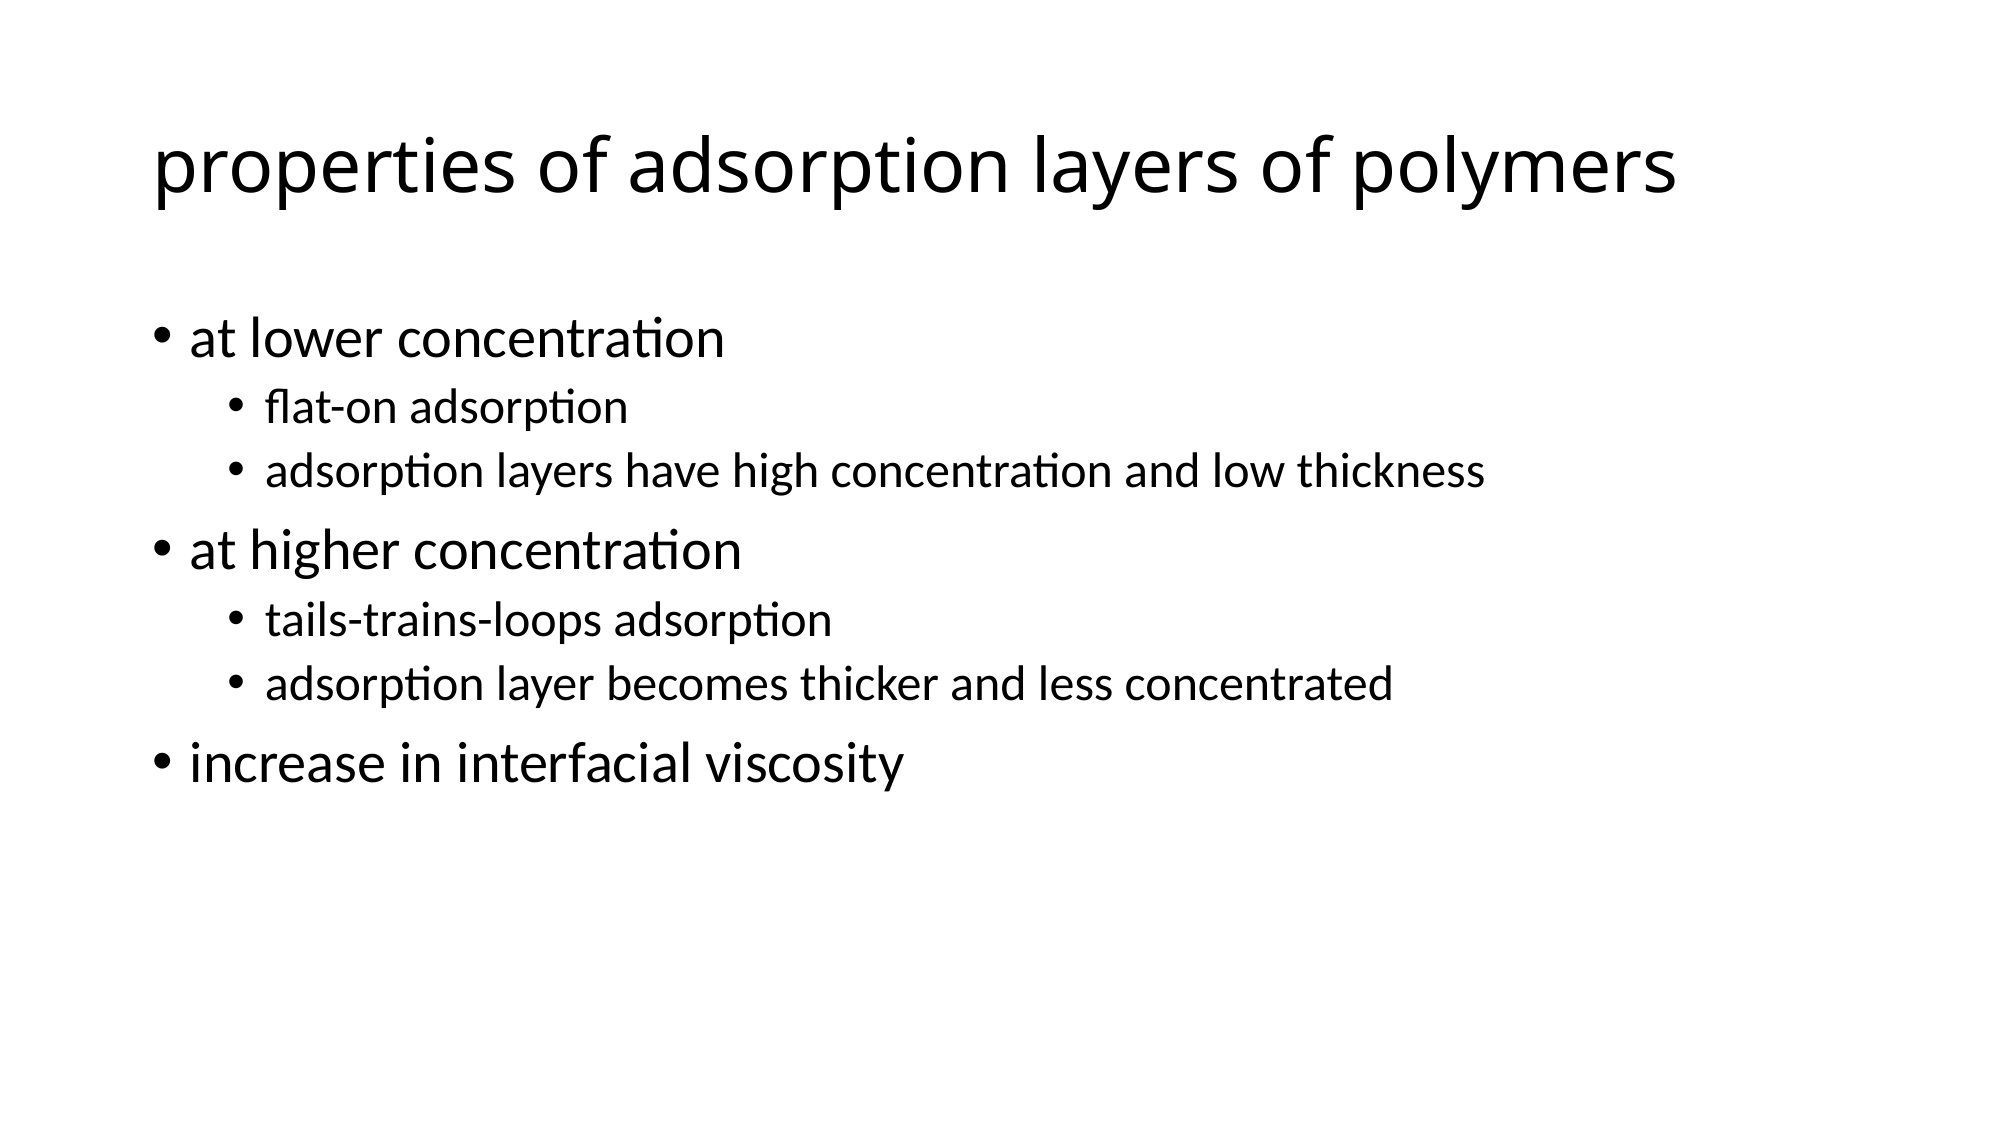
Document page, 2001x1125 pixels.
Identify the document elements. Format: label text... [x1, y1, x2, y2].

list at lower concentration flat-on adsorption adsorption layers have high concentration and low thickness at higher concentration tails-trains-loops adsorption adsorption layer becomes thicker and less concentrated increase in interfacial viscosity [137, 299, 1863, 1014]
title properties of adsorption layers of polymers [137, 59, 1863, 278]
